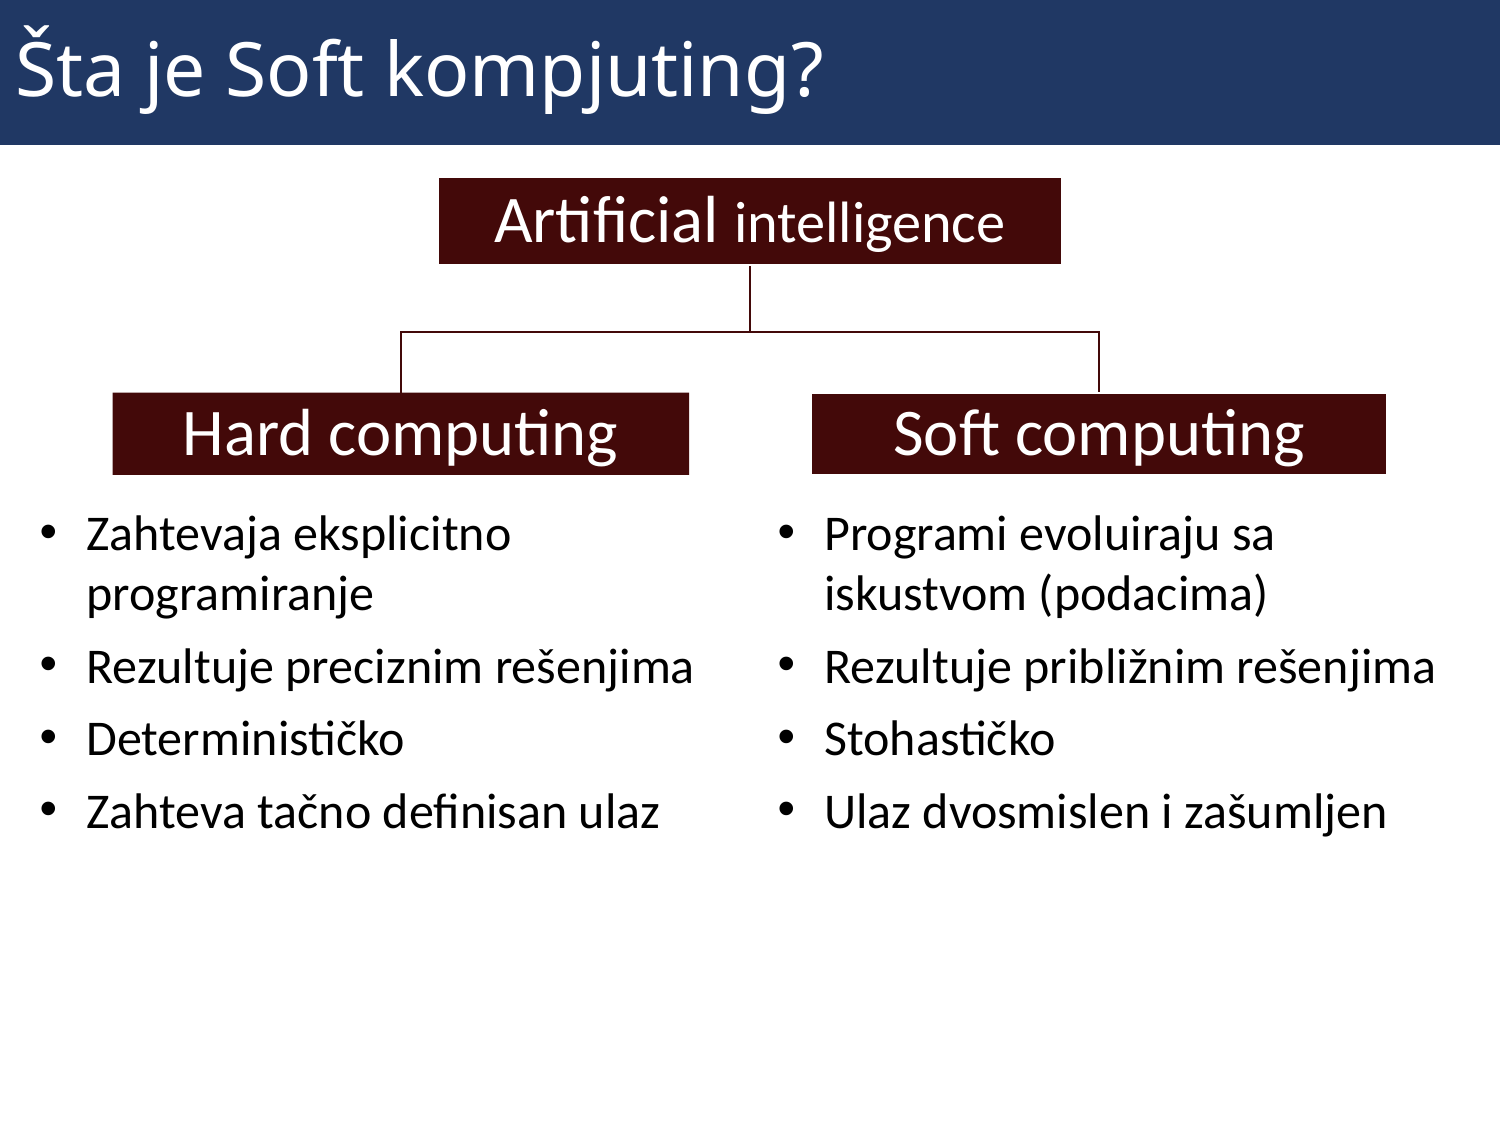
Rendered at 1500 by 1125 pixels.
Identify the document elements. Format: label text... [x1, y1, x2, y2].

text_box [112, 137, 1388, 509]
title Šta je Soft kompjuting? [0, 0, 1500, 145]
text_box Programi evoluiraju sa iskustvom (podacima) Rezultuje približnim rešenjima Stohastičko Ulaz dvosmislen i zašumljen [762, 493, 1476, 846]
text_box Zahtevaja eksplicitno programiranje Rezultuje preciznim rešenjima Determinističko Zahteva tačno definisan ulaz [24, 493, 738, 846]
